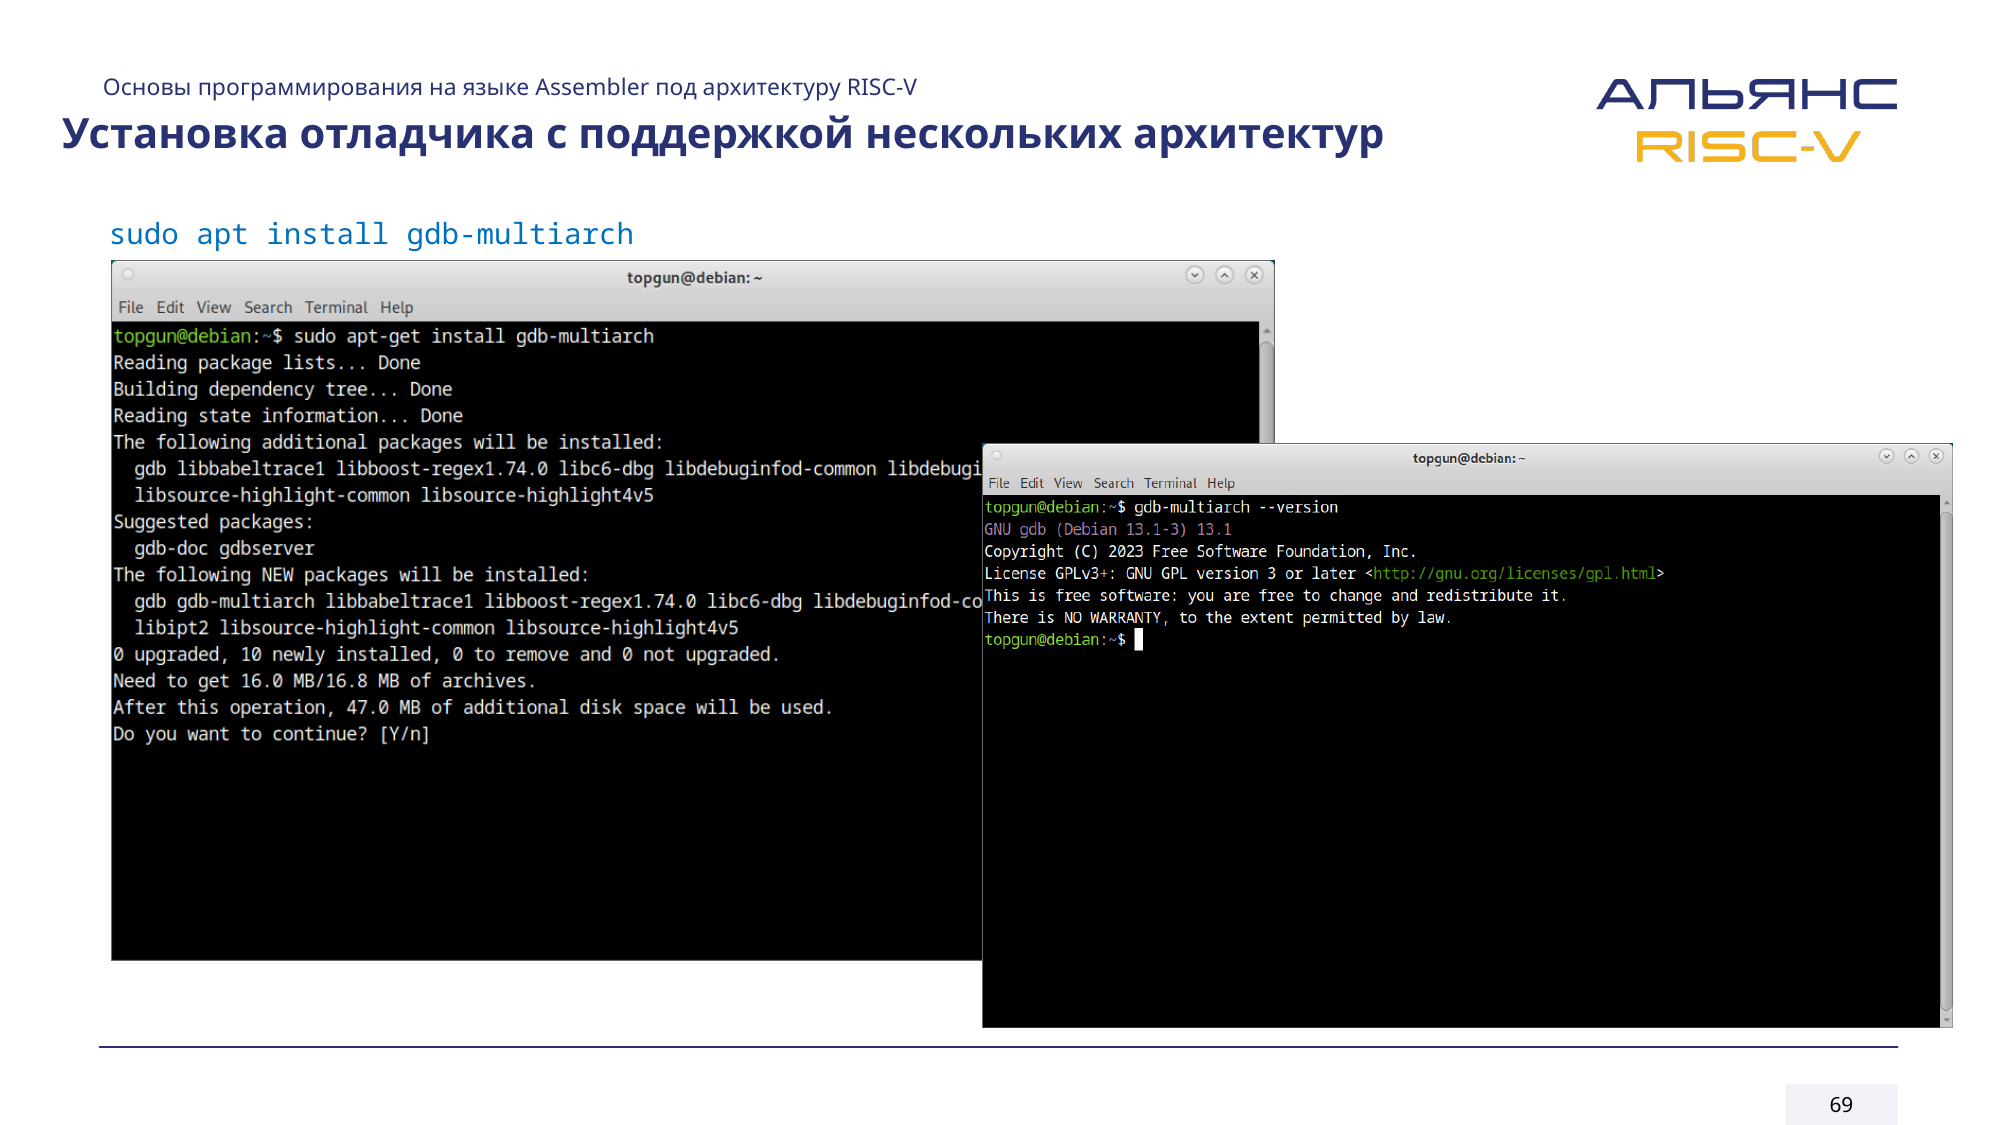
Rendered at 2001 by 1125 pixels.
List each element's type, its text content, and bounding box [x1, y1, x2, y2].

text_box sudo apt install gdb-multiarch [94, 208, 649, 258]
picture [1595, 79, 1898, 162]
text_box Установка отладчика с поддержкой нескольких архитектур [47, 99, 1400, 165]
text_box Основы программирования на языке Assembler под архитектуру RISC-V [88, 65, 1624, 108]
text_box 69 [1785, 1084, 1898, 1125]
picture [111, 260, 1953, 1028]
